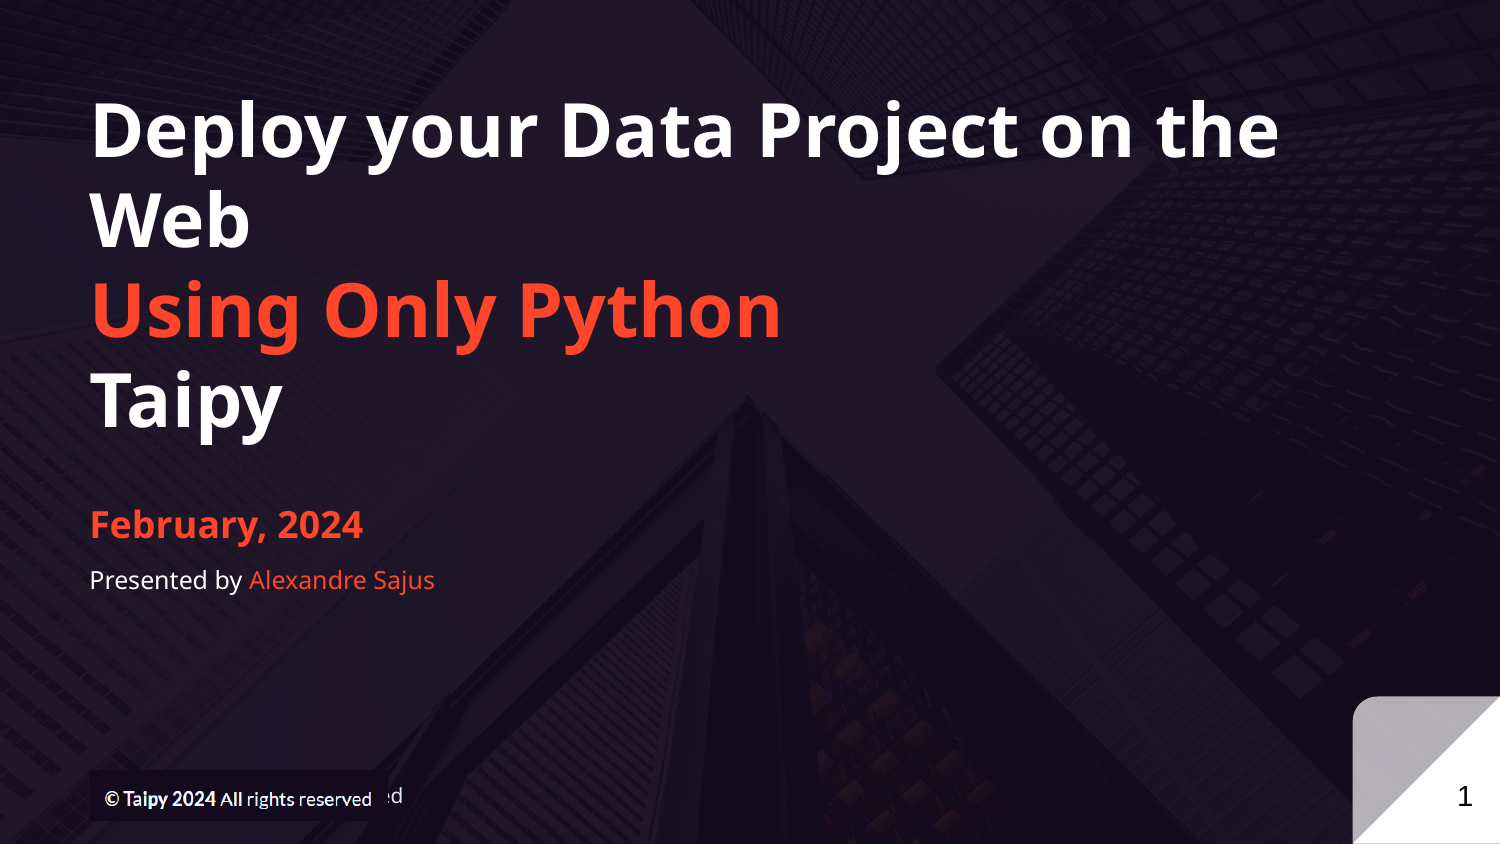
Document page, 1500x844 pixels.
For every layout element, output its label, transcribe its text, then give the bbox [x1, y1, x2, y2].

text_box 1 [1398, 770, 1489, 835]
title Deploy your Data Project on the Web Using Only Python Taipy [74, 67, 1449, 458]
subtitle February, 2024 [74, 486, 1437, 770]
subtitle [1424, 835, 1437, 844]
picture [89, 769, 389, 821]
subtitle Presented by Alexandre Sajus [74, 552, 1424, 844]
